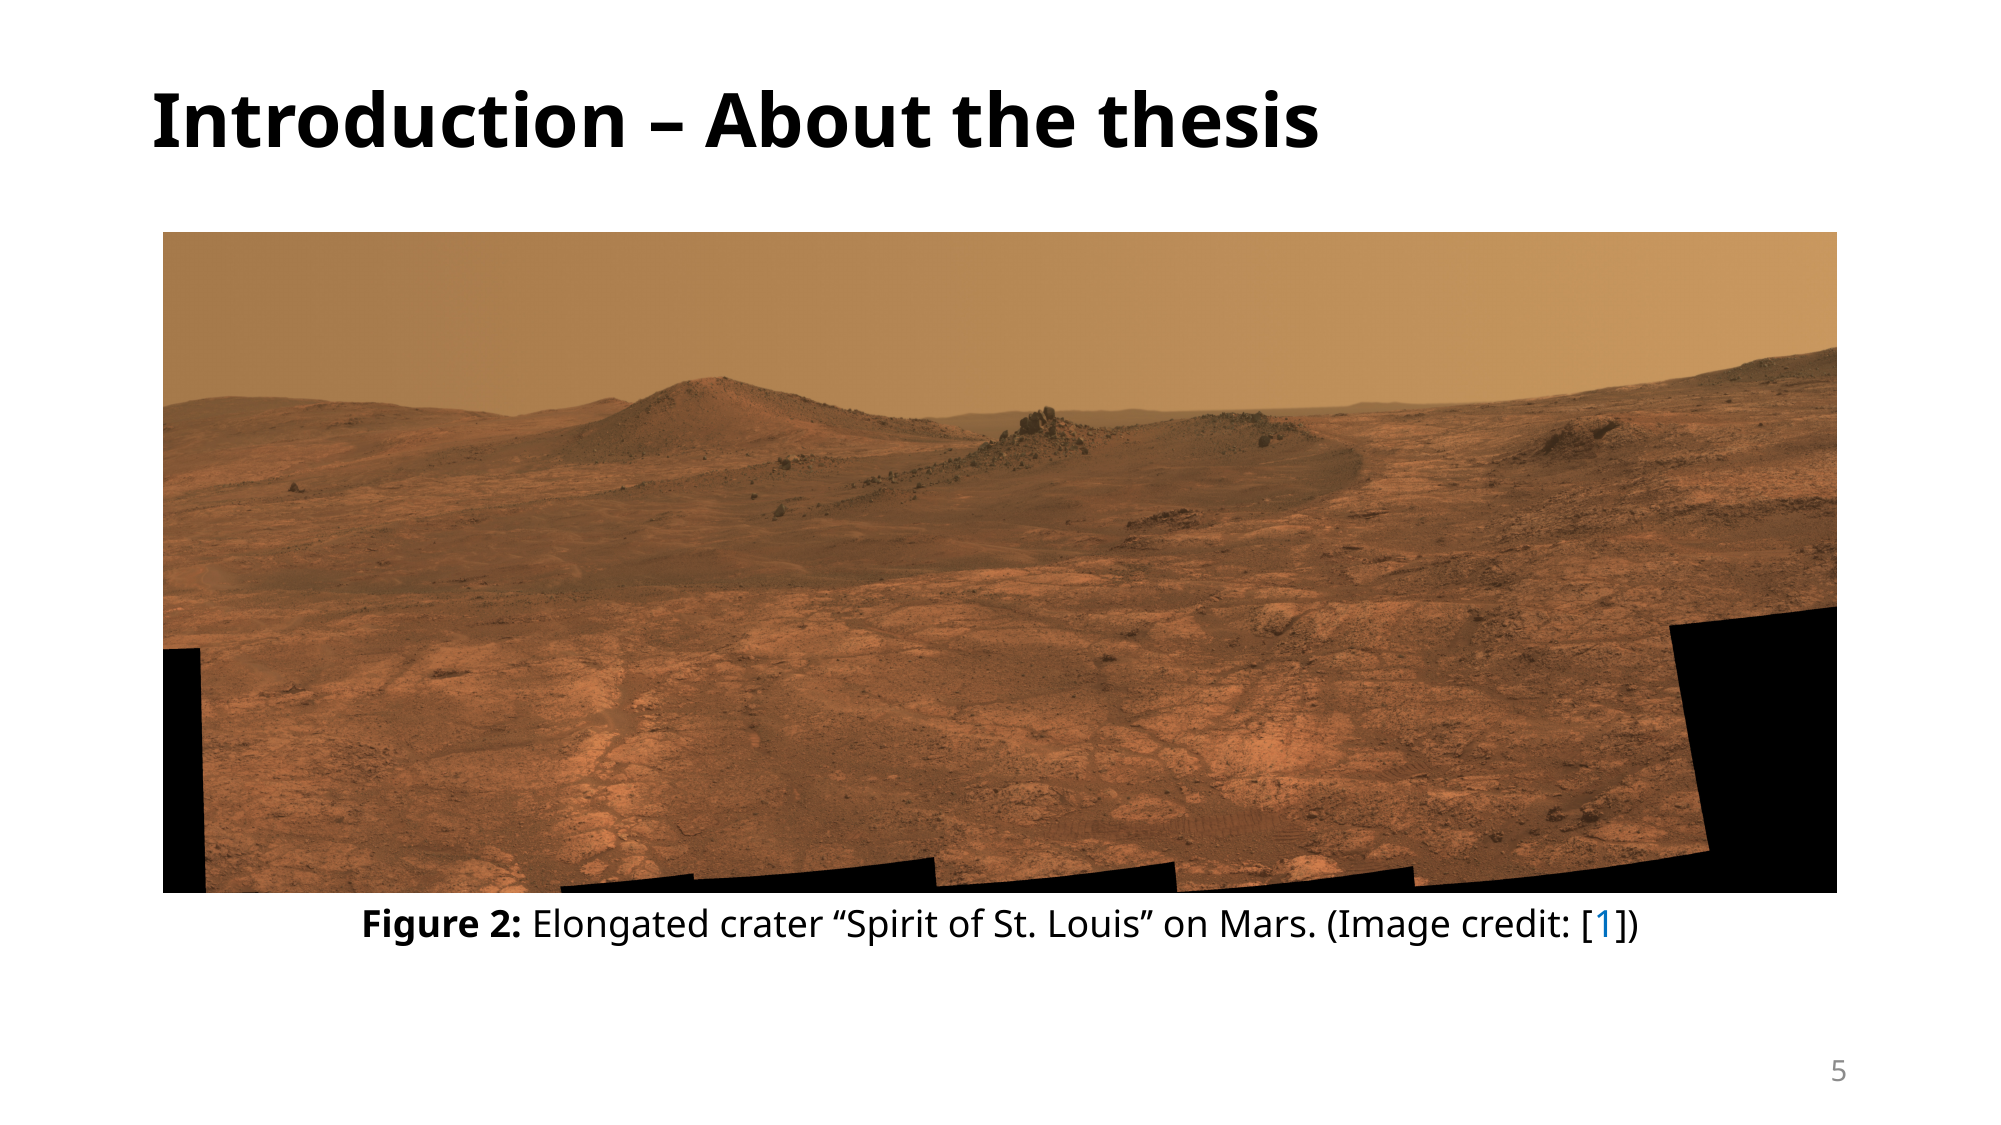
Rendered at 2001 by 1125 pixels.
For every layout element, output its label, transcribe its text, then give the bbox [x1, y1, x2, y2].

picture [163, 232, 1837, 893]
text_box Figure 2: Elongated crater ‘‘Spirit of St. Louis’’ on Mars. (Image credit: [1]) [346, 893, 1654, 998]
slide_number 5 [1412, 1042, 1863, 1103]
title Introduction – About the thesis [137, 59, 1863, 187]
